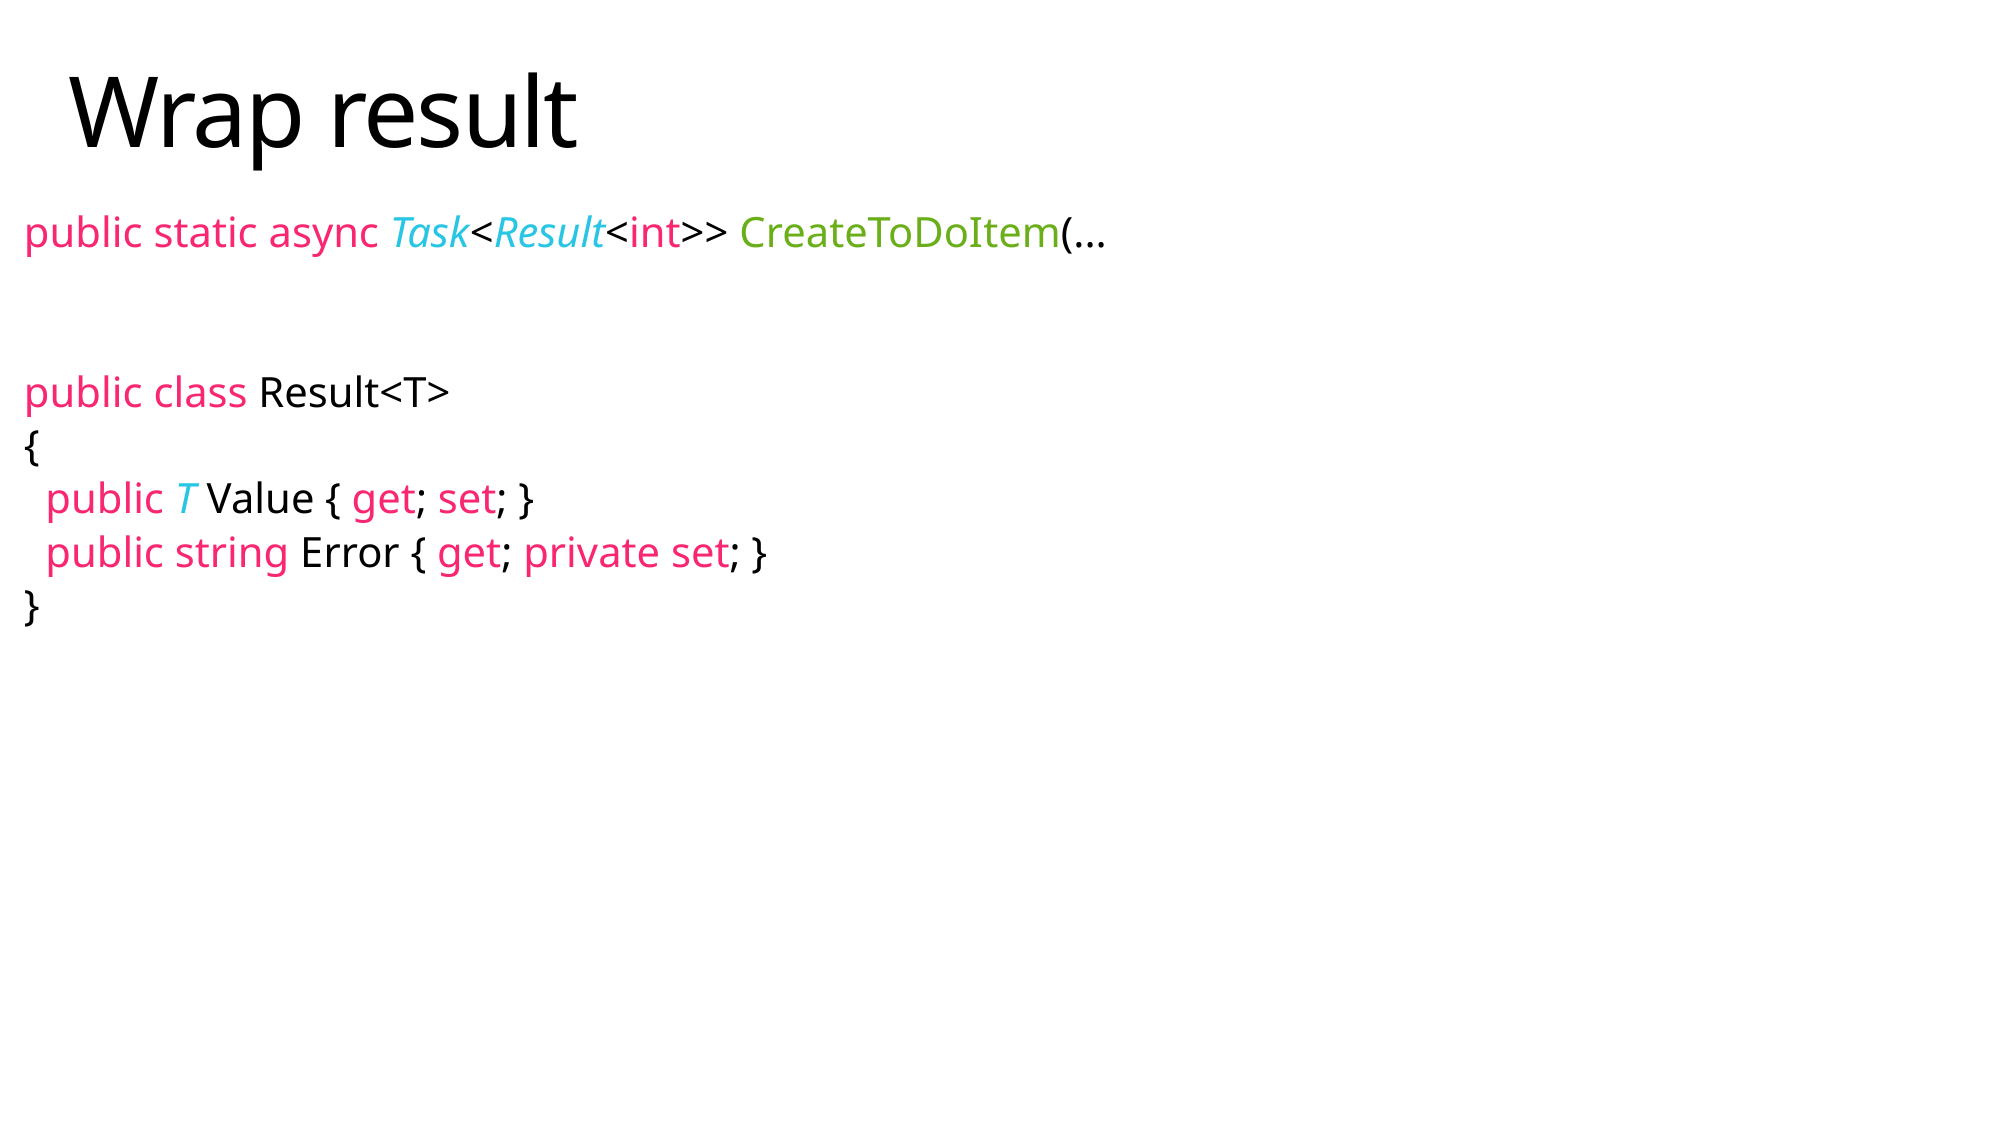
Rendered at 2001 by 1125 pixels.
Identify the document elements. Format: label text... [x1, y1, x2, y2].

list public static async Task<Result<int>> CreateToDoItem(... public class Result<T> { public T Value { get; set; } public string Error { get; private set; } } [0, 196, 2000, 1125]
title Wrap result [44, 47, 1957, 196]
